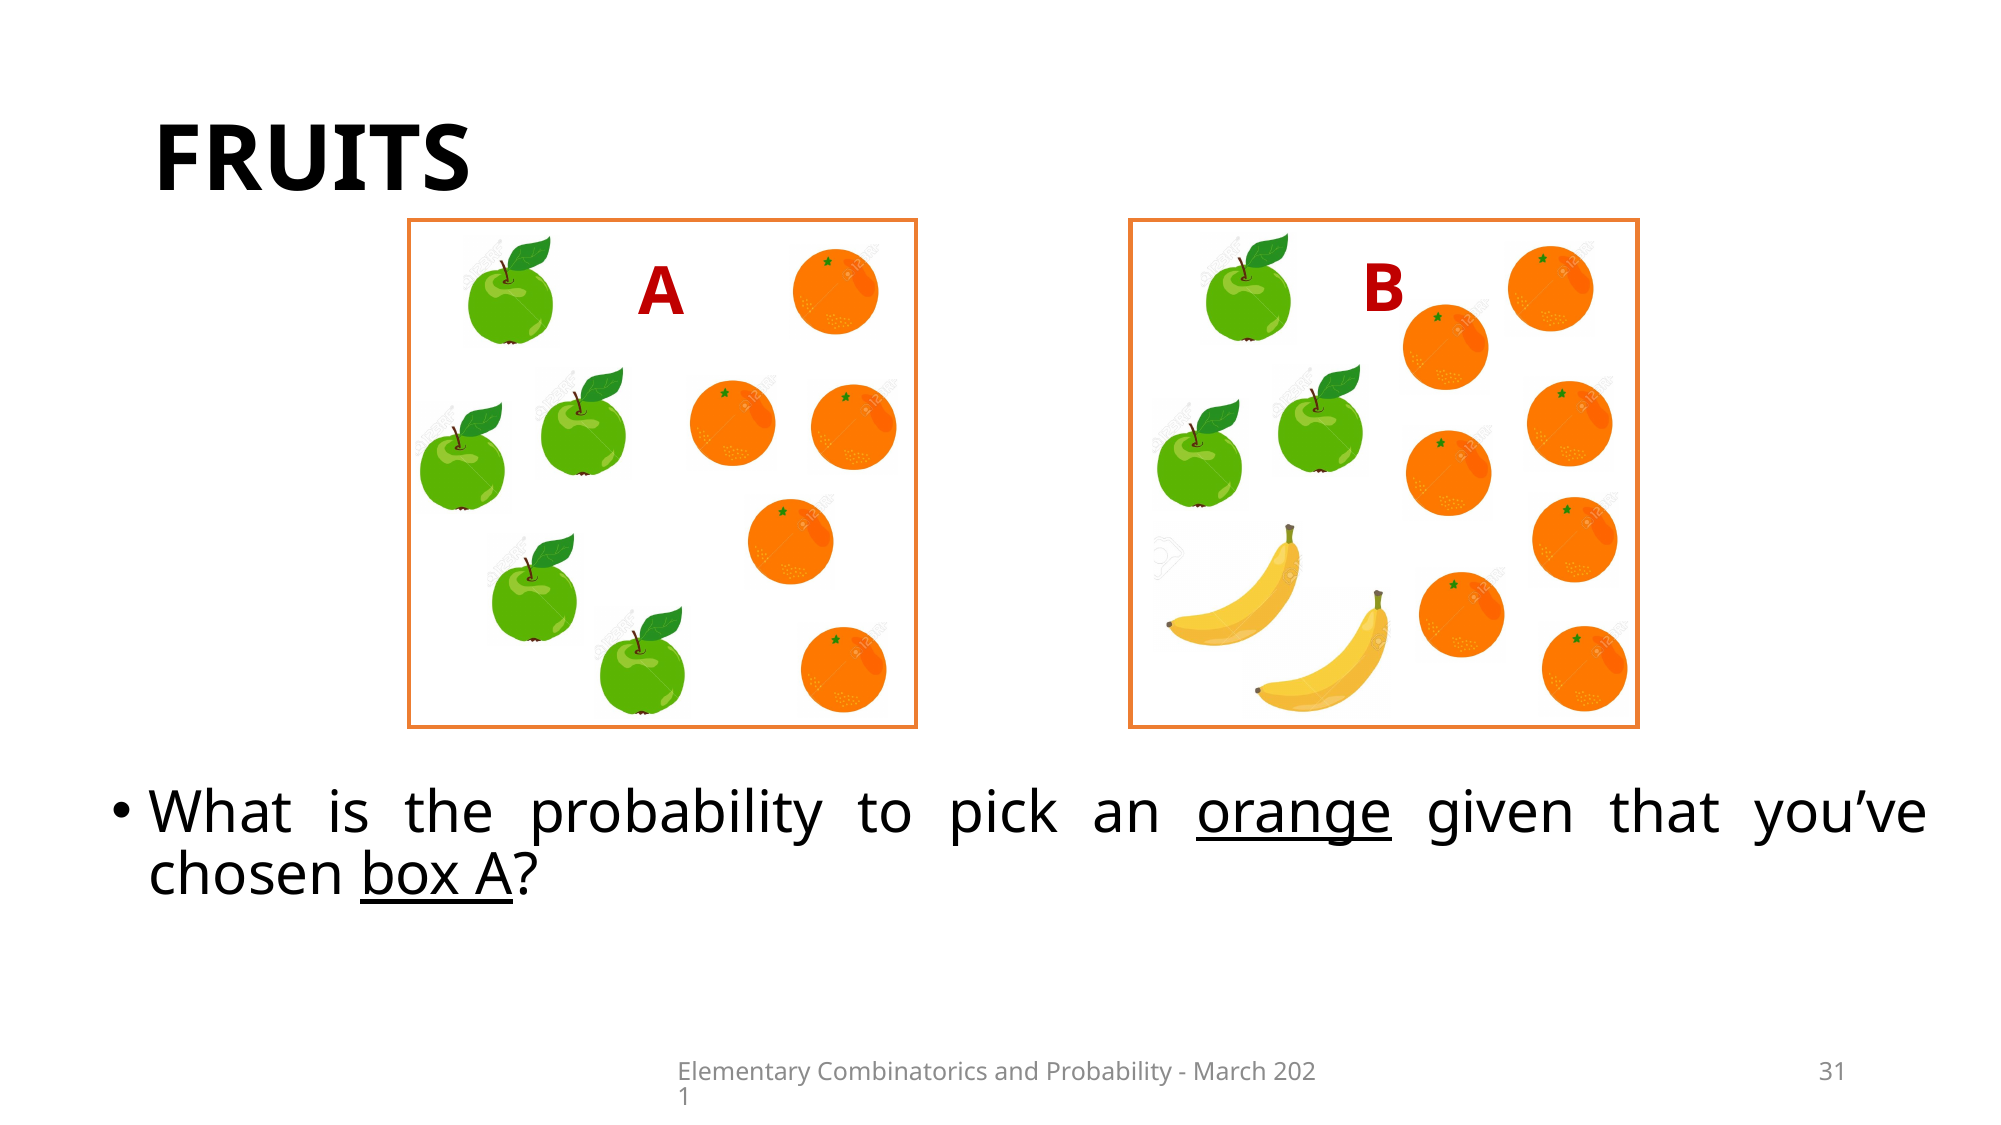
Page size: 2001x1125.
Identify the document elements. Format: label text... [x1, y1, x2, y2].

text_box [409, 220, 1638, 727]
footer Elementary Combinatorics and Probability - March 2021 [662, 1042, 1338, 1103]
slide_number 31 [1412, 1042, 1863, 1103]
title fruits [137, 52, 1863, 270]
